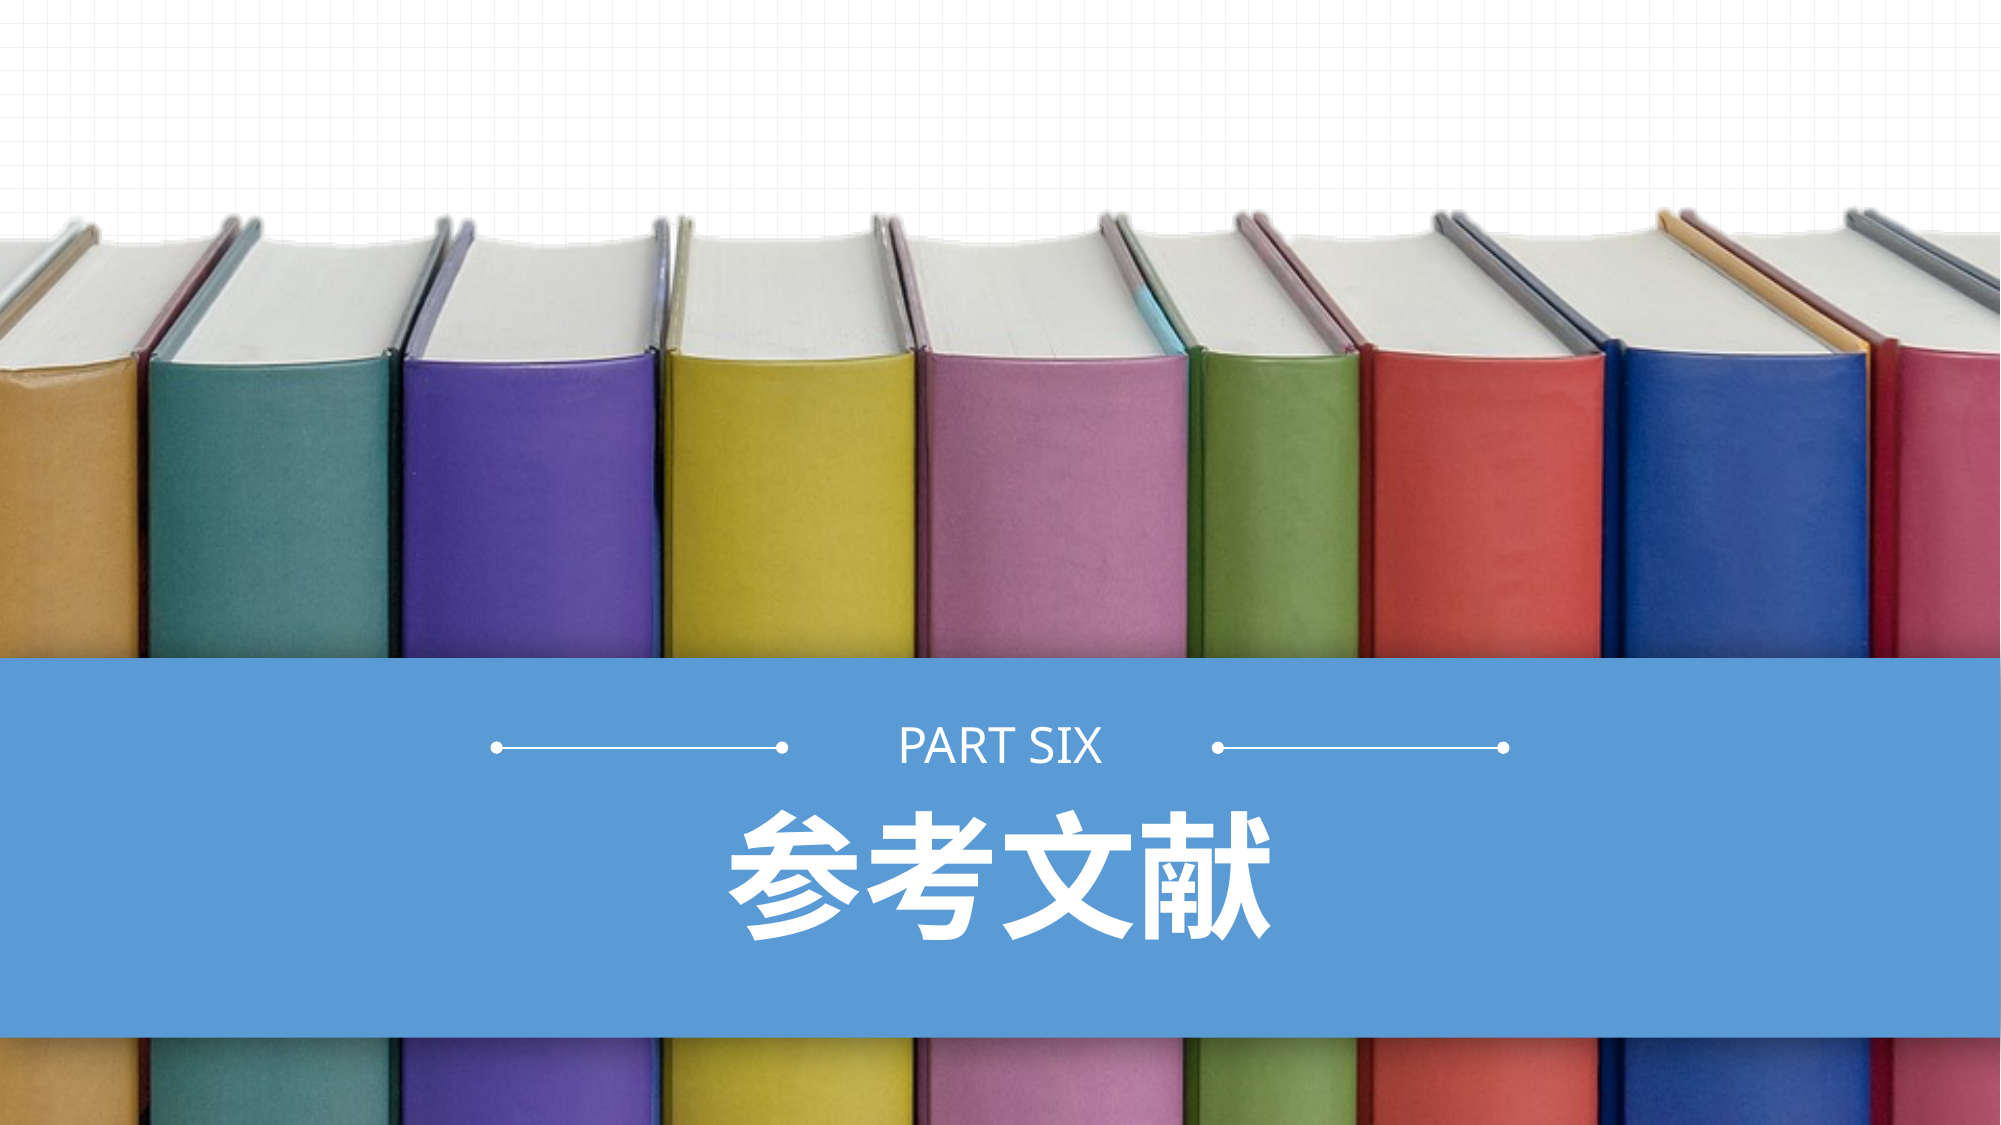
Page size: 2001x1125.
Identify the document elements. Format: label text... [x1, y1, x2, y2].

list PART SIX [782, 711, 1218, 784]
picture [0, 27, 2000, 658]
picture [0, 1038, 2000, 1125]
list 参考文献 [362, 784, 1638, 985]
